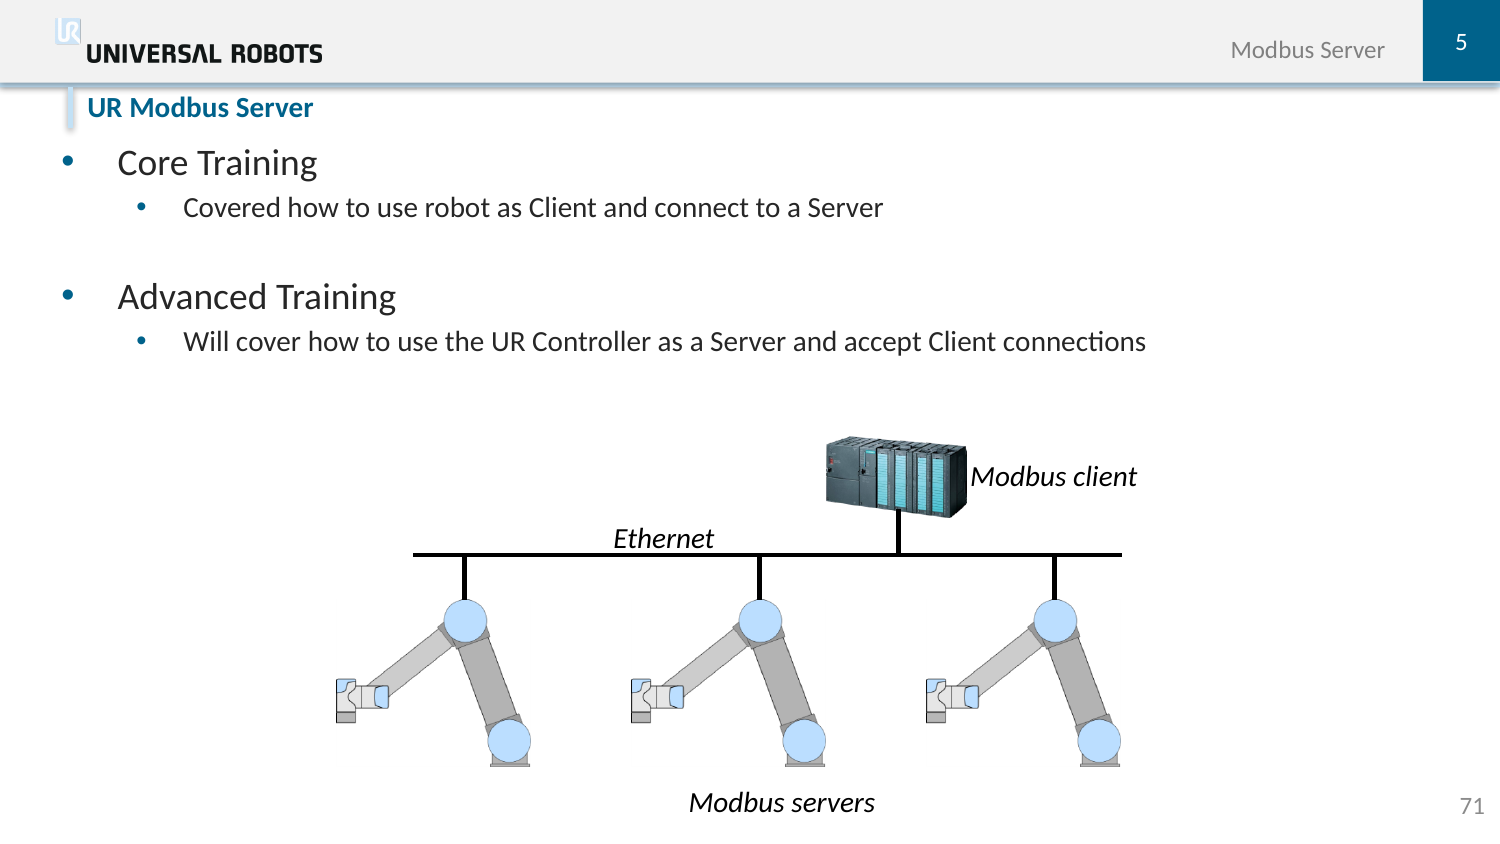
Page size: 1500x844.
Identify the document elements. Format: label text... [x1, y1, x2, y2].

slide_number 71 [1350, 782, 1500, 827]
text_box Core Training Covered how to use robot as Client and connect to a Server Advanced Training Will cover how to use the UR Controller as a Server and accept Client connections [46, 82, 1353, 844]
list UR Modbus Server [87, 87, 749, 130]
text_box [336, 436, 1158, 827]
list 5 [1422, 0, 1500, 82]
picture [55, 18, 322, 63]
list Modbus Server [750, 0, 1386, 65]
